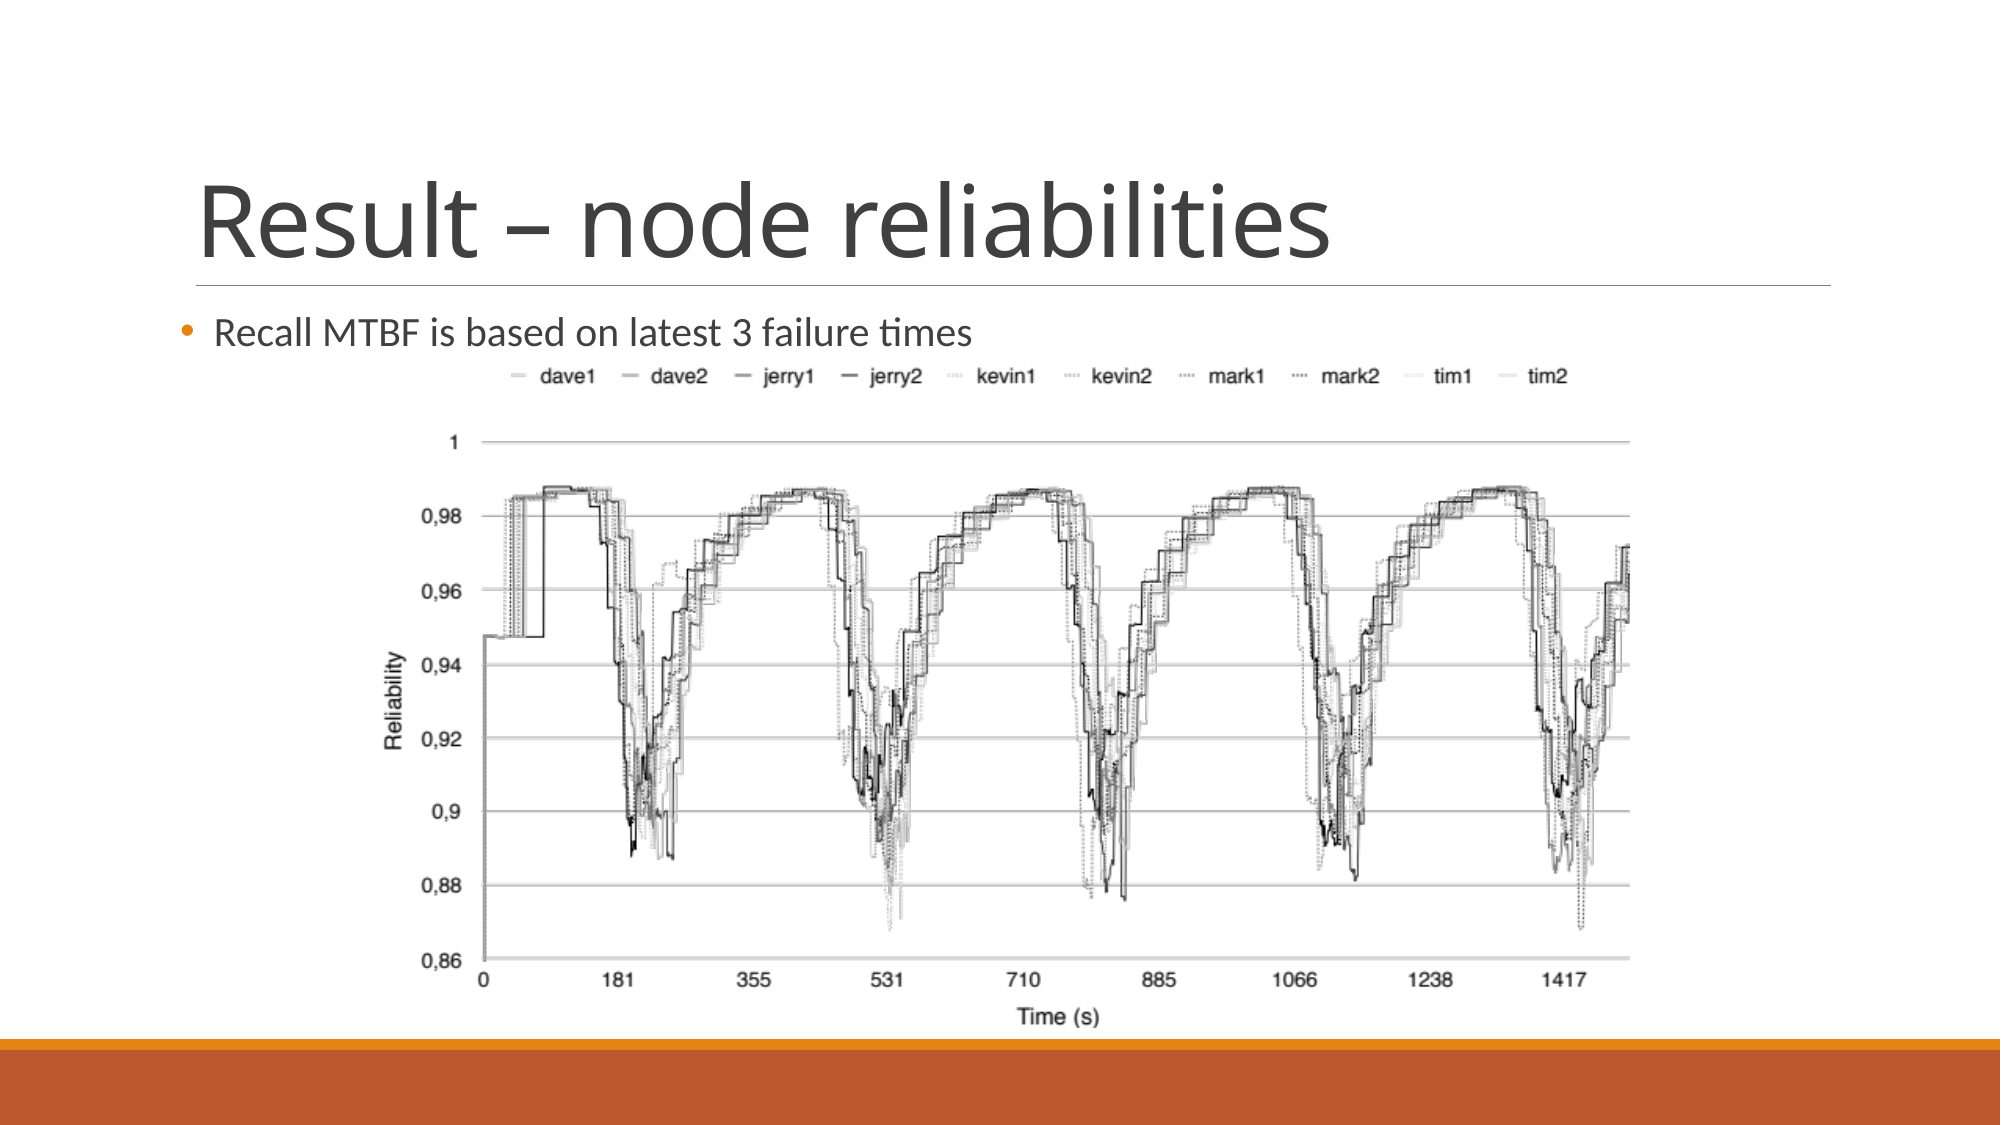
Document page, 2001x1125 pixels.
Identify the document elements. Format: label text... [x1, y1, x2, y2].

picture [379, 362, 1631, 1029]
list Recall MTBF is based on latest 3 failure times [180, 302, 1830, 963]
title Result – node reliabilities [180, 47, 1830, 285]
